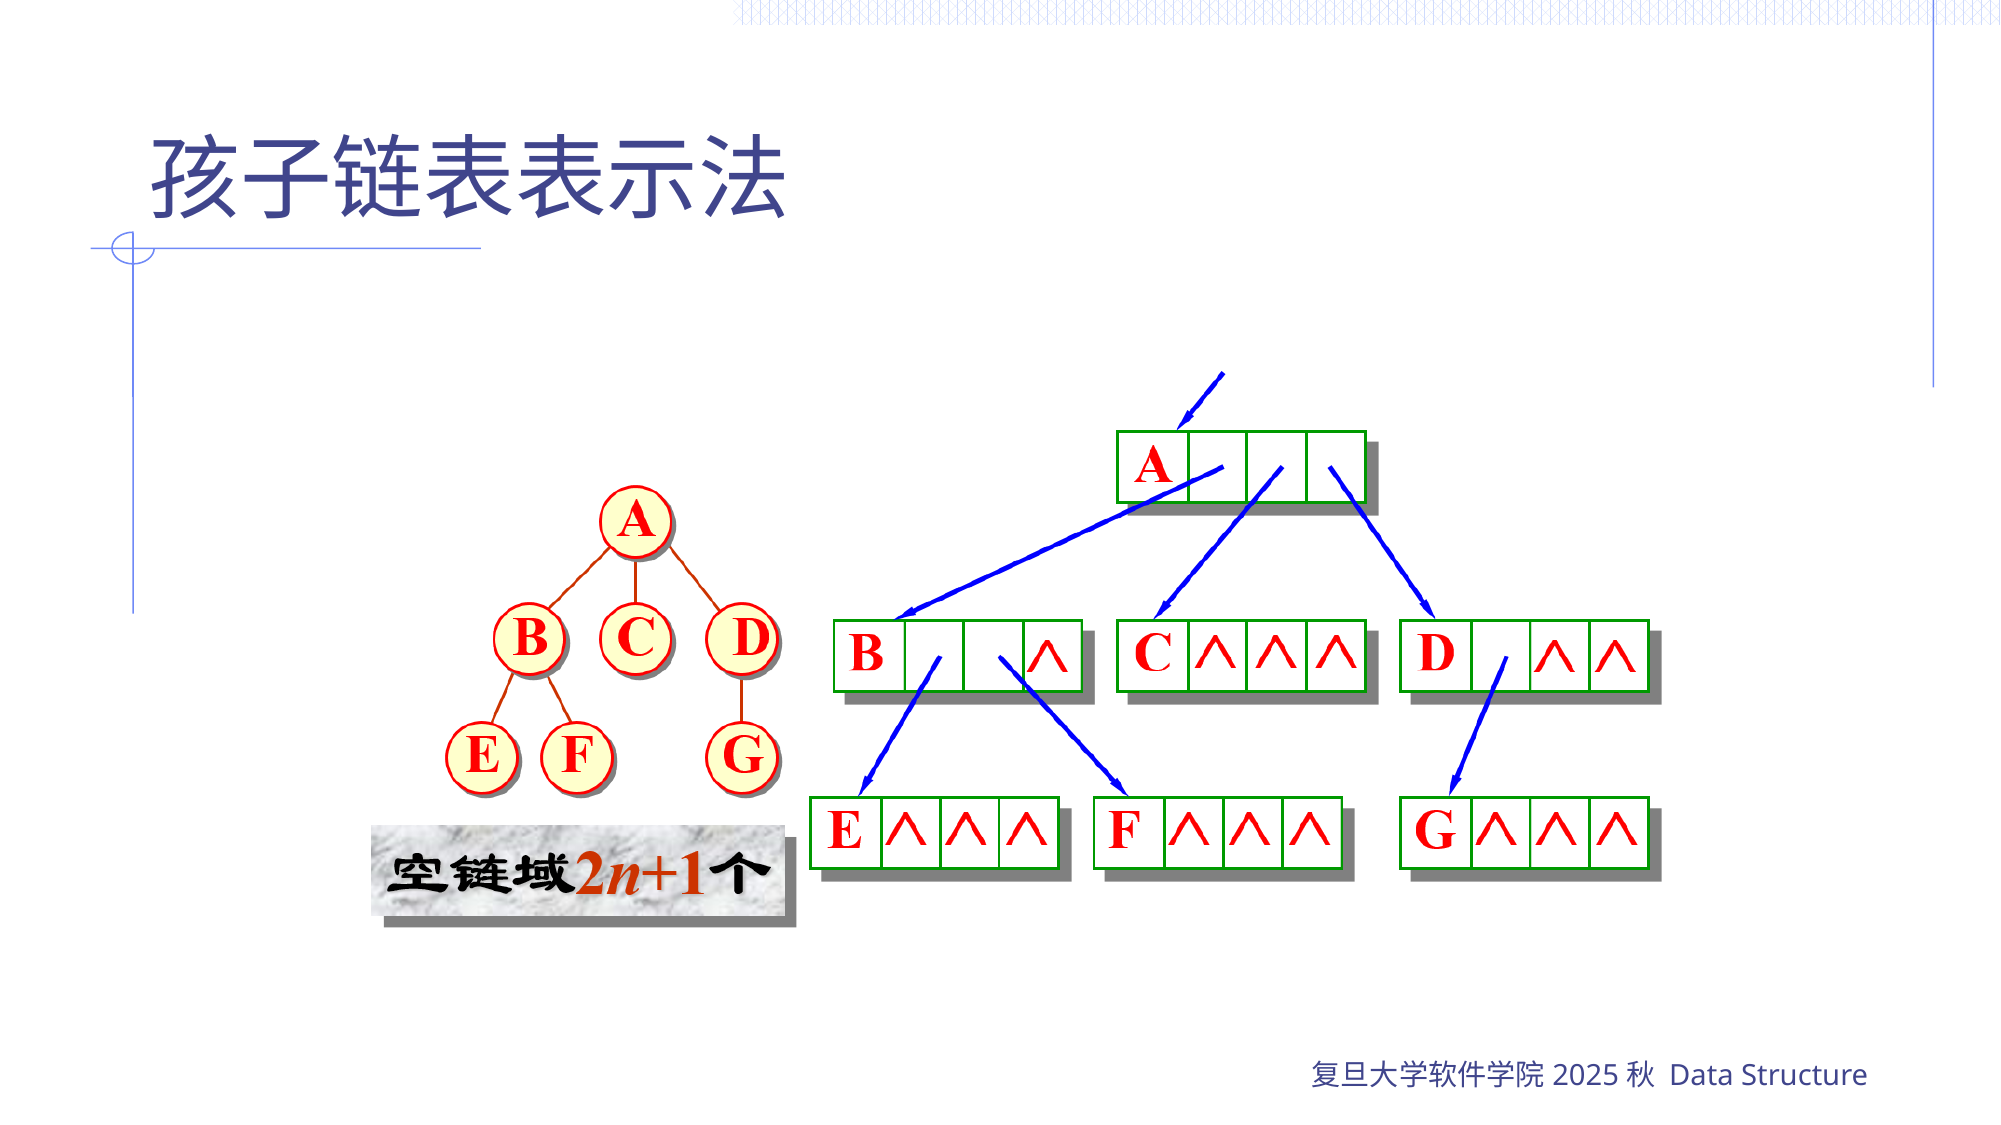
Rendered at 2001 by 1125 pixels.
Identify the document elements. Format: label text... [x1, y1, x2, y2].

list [357, 312, 1709, 988]
title 孩子链表表示法 [133, 50, 1834, 238]
